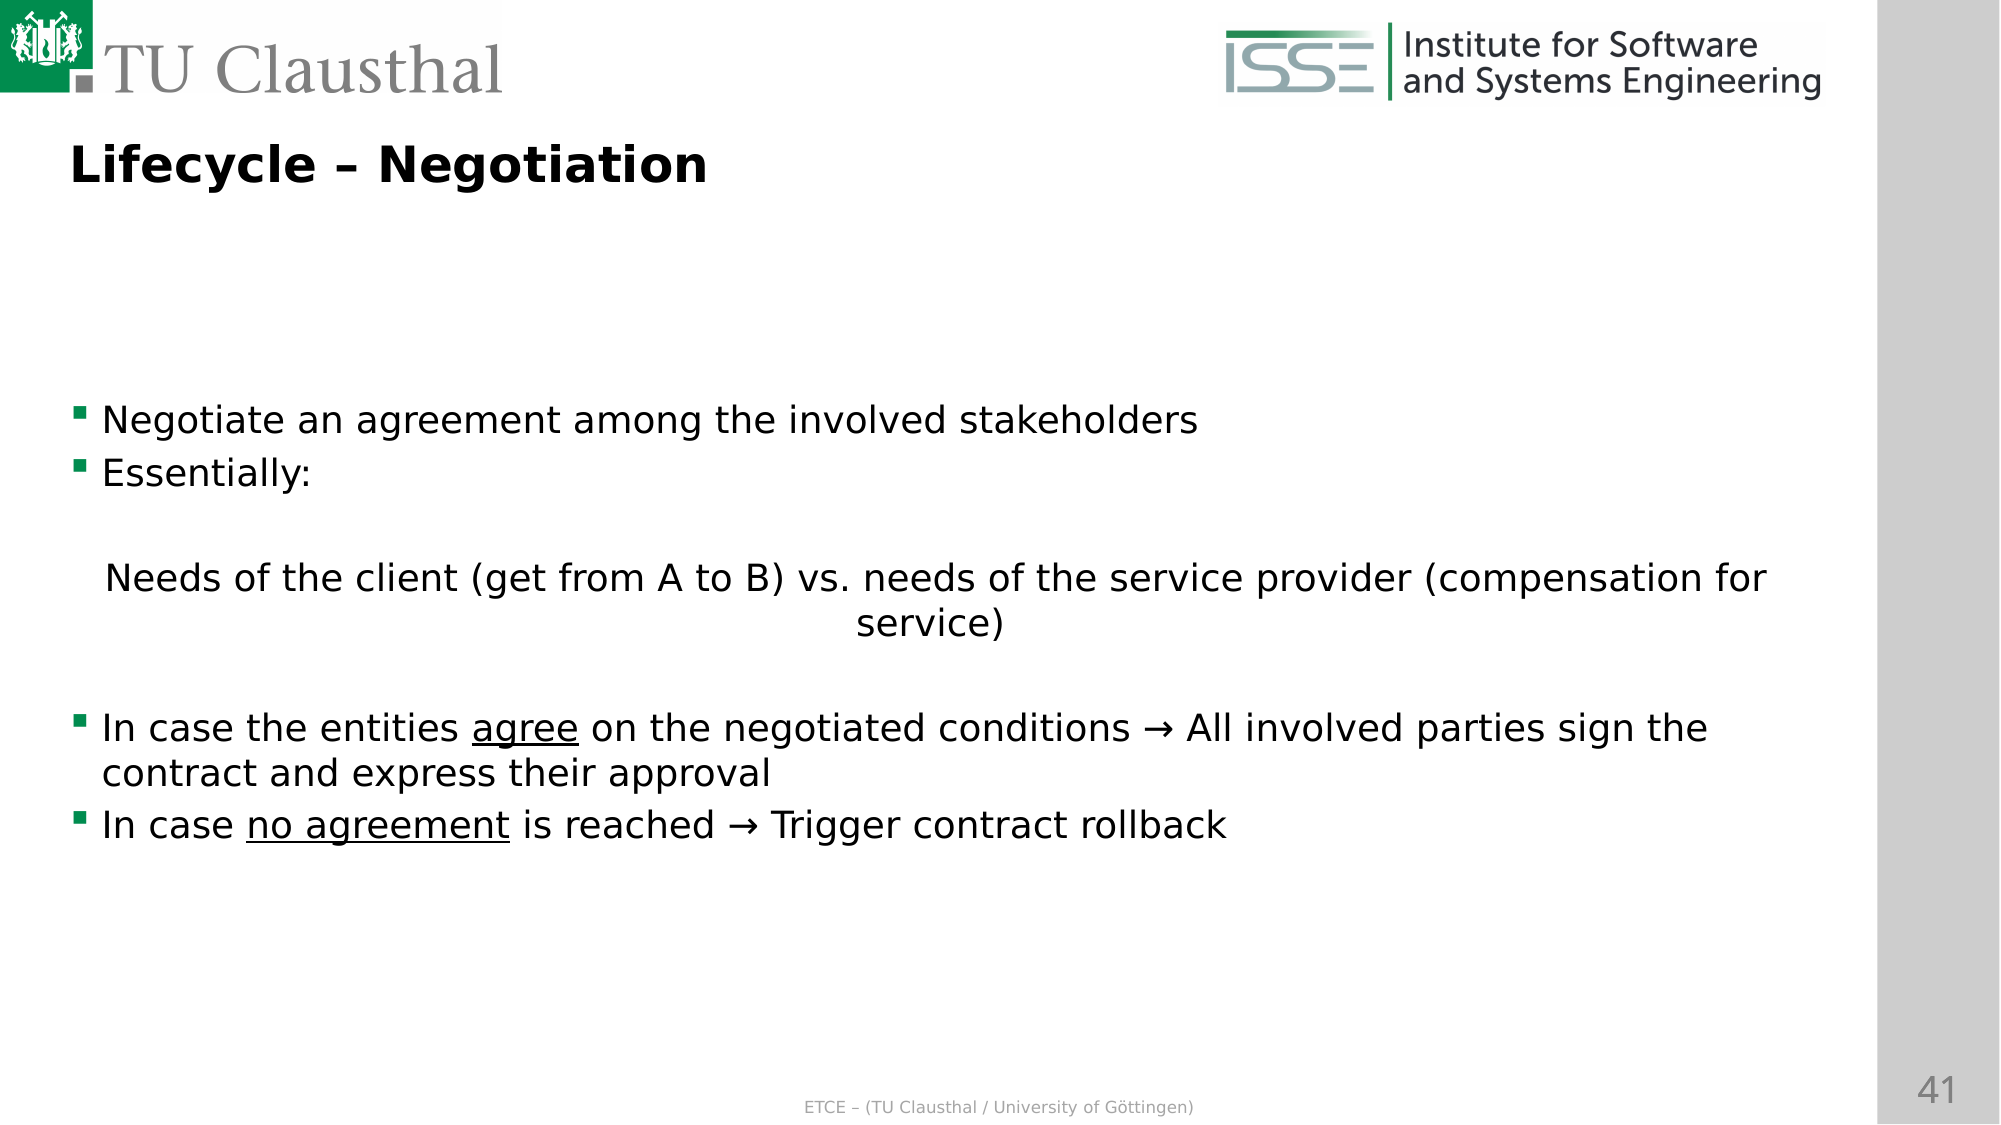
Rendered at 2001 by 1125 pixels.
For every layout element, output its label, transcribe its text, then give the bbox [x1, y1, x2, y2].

picture [0, 0, 502, 93]
picture [1218, 22, 1826, 107]
text_box Negotiate an agreement among the involved stakeholders Essentially: Needs of the client (get from A to B) vs. needs of the service provider (compensation for service) In case the entities agree on the negotiated conditions → All involved parties sign the contract and express their approval In case no agreement is reached → Trigger contract rollback [54, 208, 1819, 1035]
text_box Lifecycle – Negotiation [54, 125, 1819, 208]
